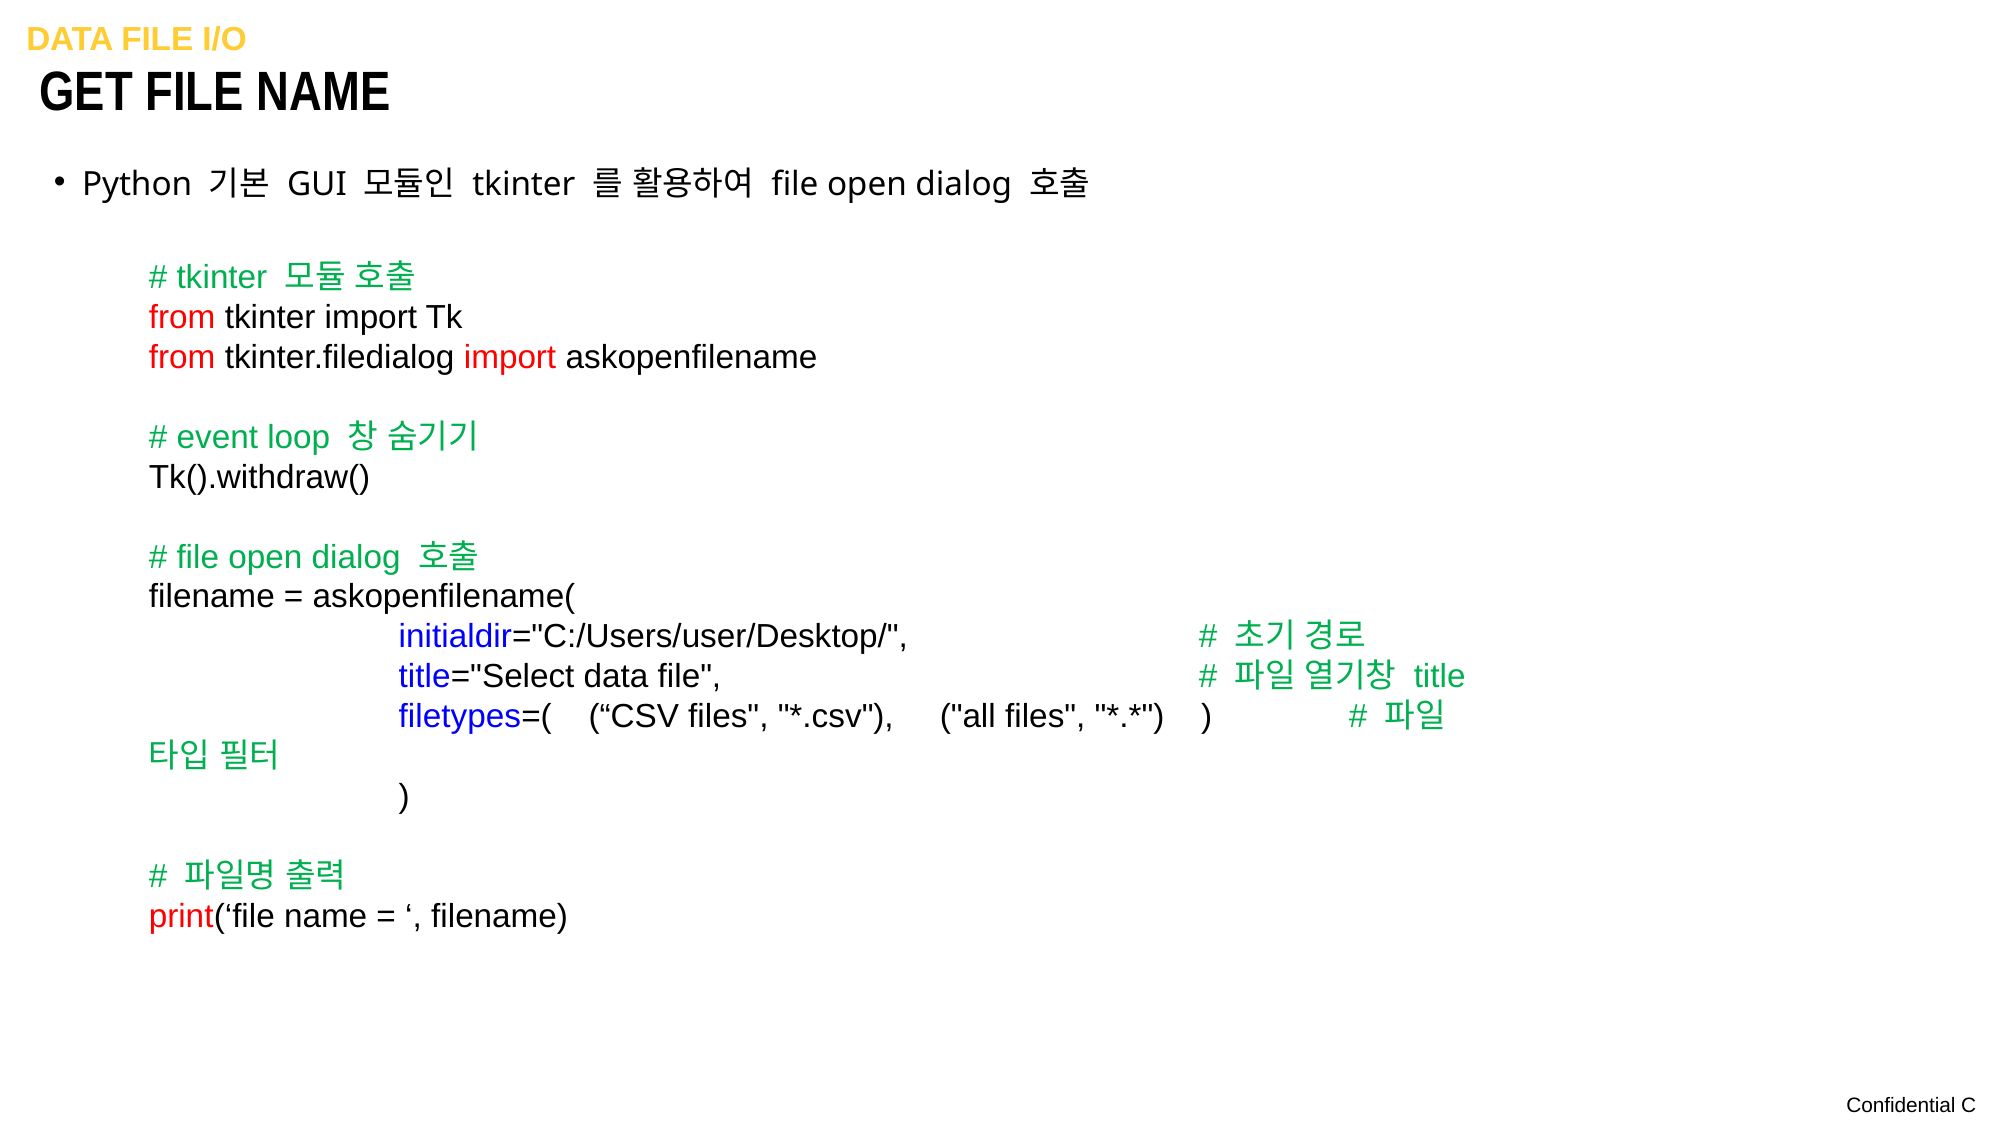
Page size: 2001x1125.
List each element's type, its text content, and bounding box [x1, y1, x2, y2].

text_box Python 기본 GUI 모듈인 tkinter 를 활용하여 file open dialog 호출 [39, 154, 1105, 209]
title Get file name [39, 64, 1961, 122]
list Data File I/O [26, 21, 1948, 58]
text_box # tkinter 모듈 호출 from tkinter import Tk from tkinter.filedialog import askopenfilename # event loop 창 숨기기 Tk().withdraw() # file open dialog 호출 filename = askopenfilename( initialdir="C:/Users/user/Desktop/", # 초기 경로 title="Select data file", # 파일 열기창 title filetypes=( (“CSV files", "*.csv"), ("all files", "*.*") ) # 파일 타입 필터 ) # 파일명 출력 print(‘file name = ‘, filename) [134, 247, 1512, 942]
